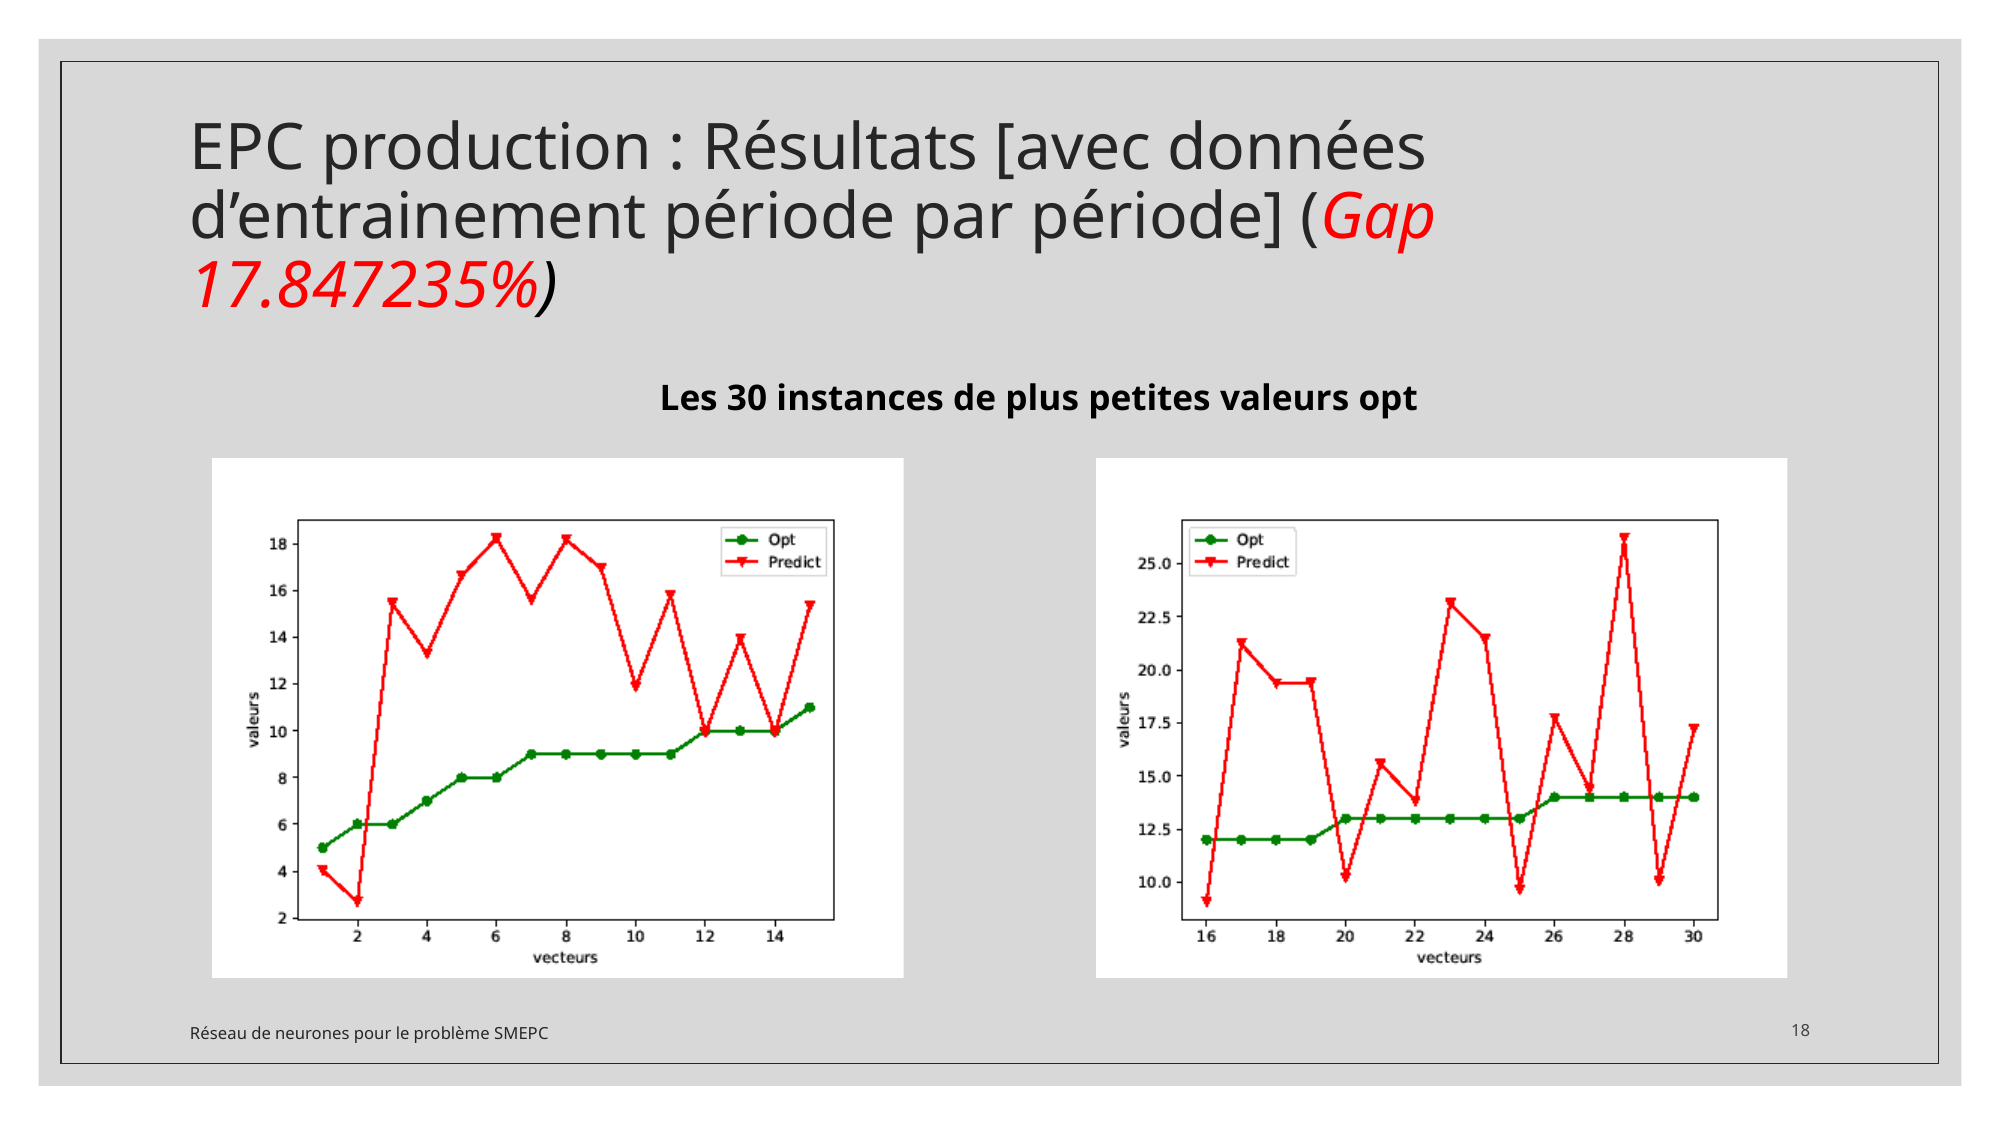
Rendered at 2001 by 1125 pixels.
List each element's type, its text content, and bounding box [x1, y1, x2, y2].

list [212, 458, 904, 978]
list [1096, 458, 1788, 978]
footer Réseau de neurones pour le problème SMEPC [174, 990, 1130, 1050]
title EPC production : Résultats [avec données d’entrainement période par période] (Gap 17.847235%) [174, 105, 1825, 331]
list Les 30 instances de plus petites valeurs opt [636, 341, 1442, 447]
slide_number 18 [1687, 990, 1825, 1050]
